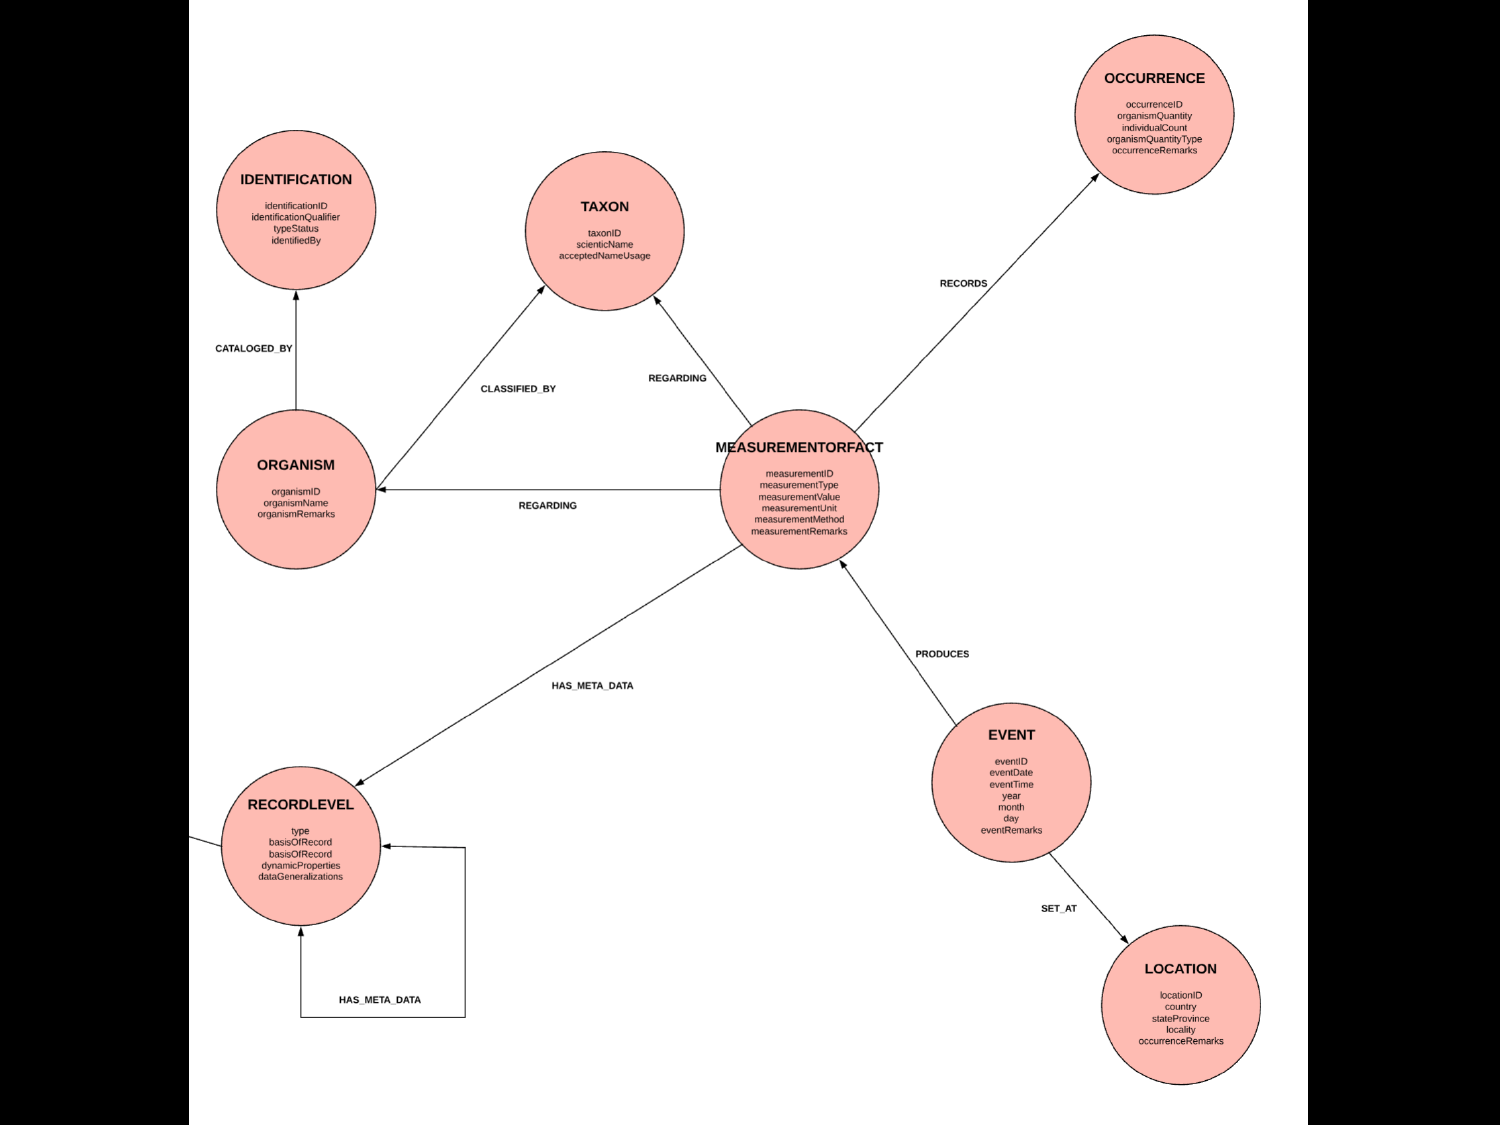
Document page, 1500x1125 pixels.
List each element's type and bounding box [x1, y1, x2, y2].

picture [189, 0, 1309, 1125]
